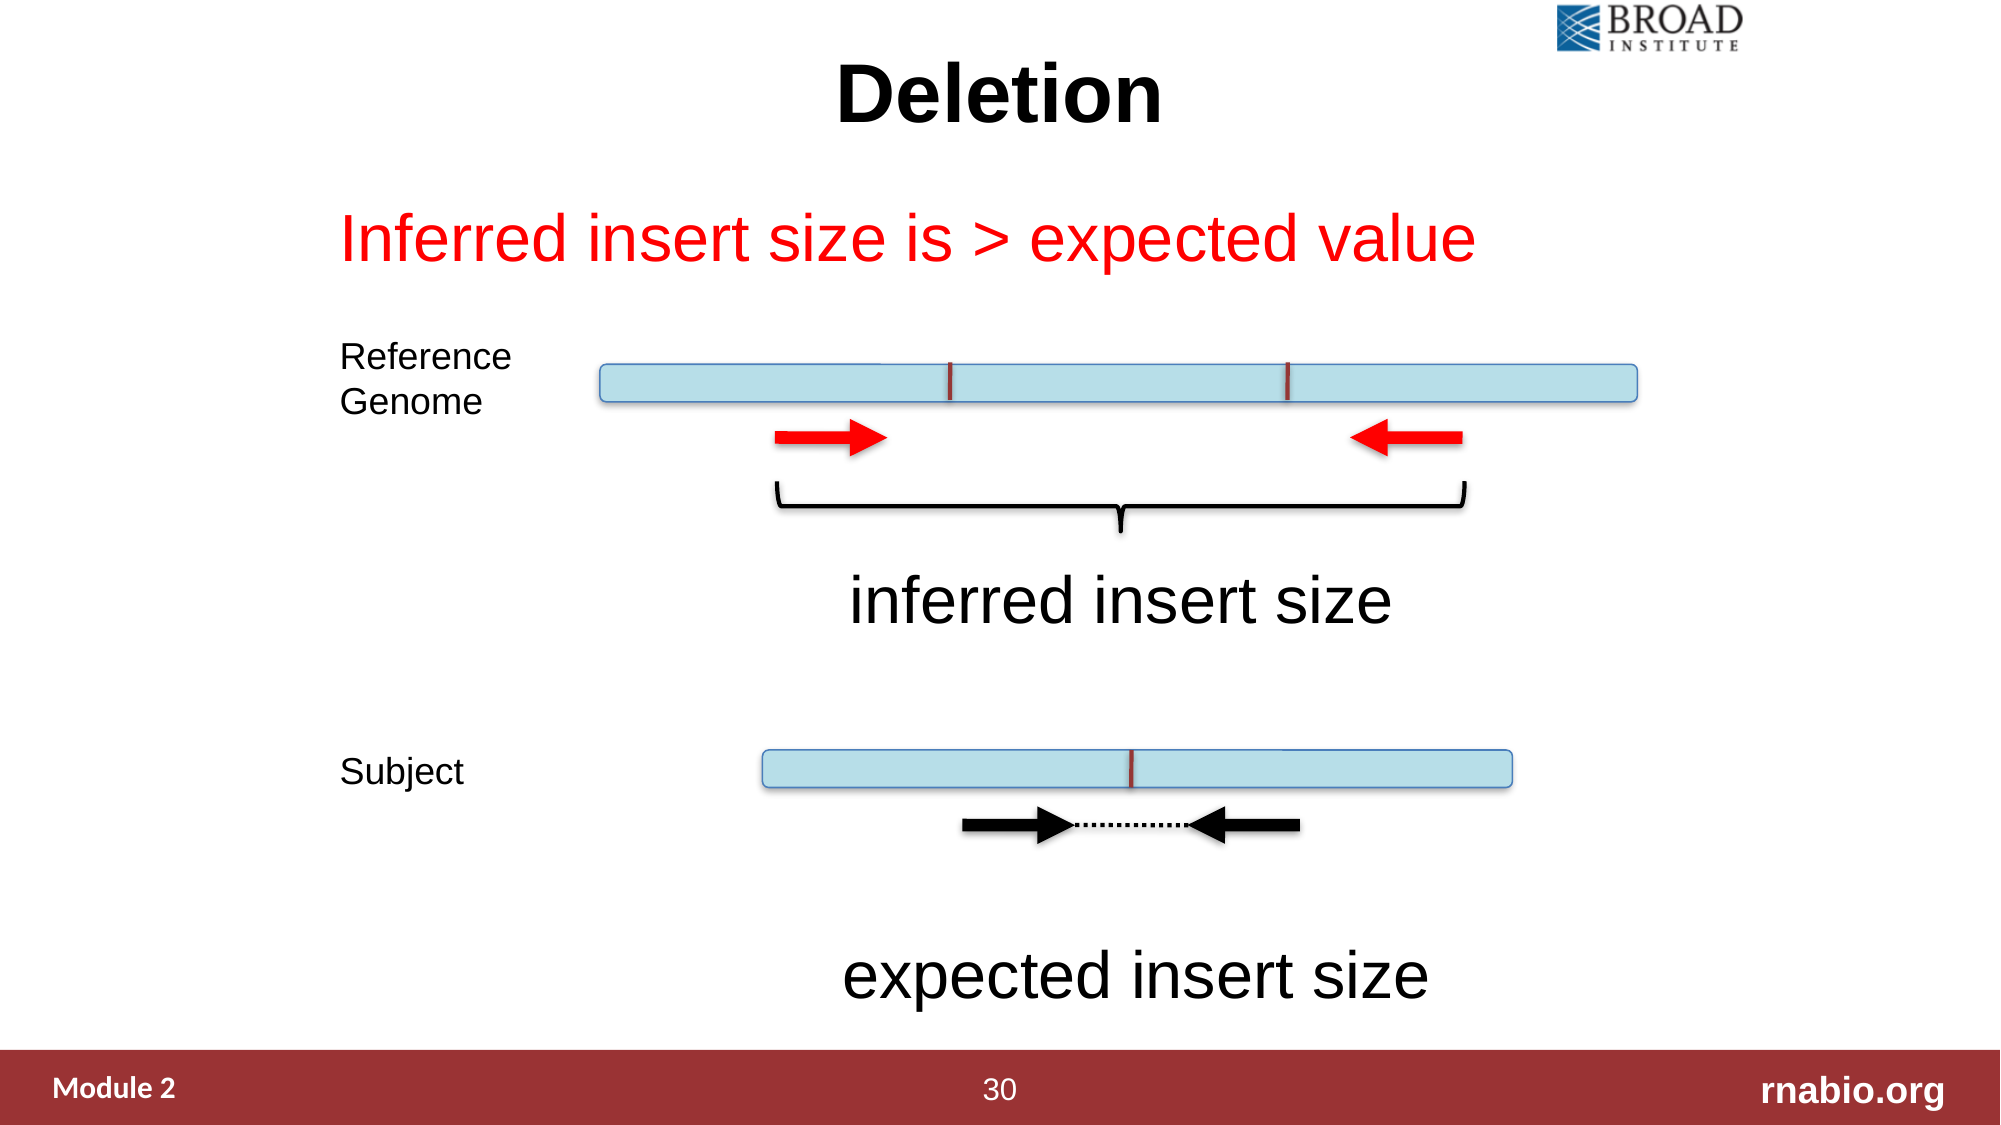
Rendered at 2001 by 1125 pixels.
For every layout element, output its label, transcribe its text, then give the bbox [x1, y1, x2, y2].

text_box expected insert size [827, 924, 1447, 1020]
title Deletion [275, 0, 1725, 183]
text_box [599, 363, 946, 403]
text_box [1132, 749, 1514, 789]
text_box Reference Genome [324, 324, 538, 430]
text_box [761, 749, 1129, 789]
text_box inferred insert size [835, 549, 1410, 645]
text_box [1290, 363, 1639, 403]
picture [1554, 0, 1747, 58]
text_box [953, 363, 1284, 403]
text_box Subject [324, 739, 538, 799]
text_box [774, 481, 1467, 534]
text_box Inferred insert size is > expected value [324, 187, 1613, 283]
